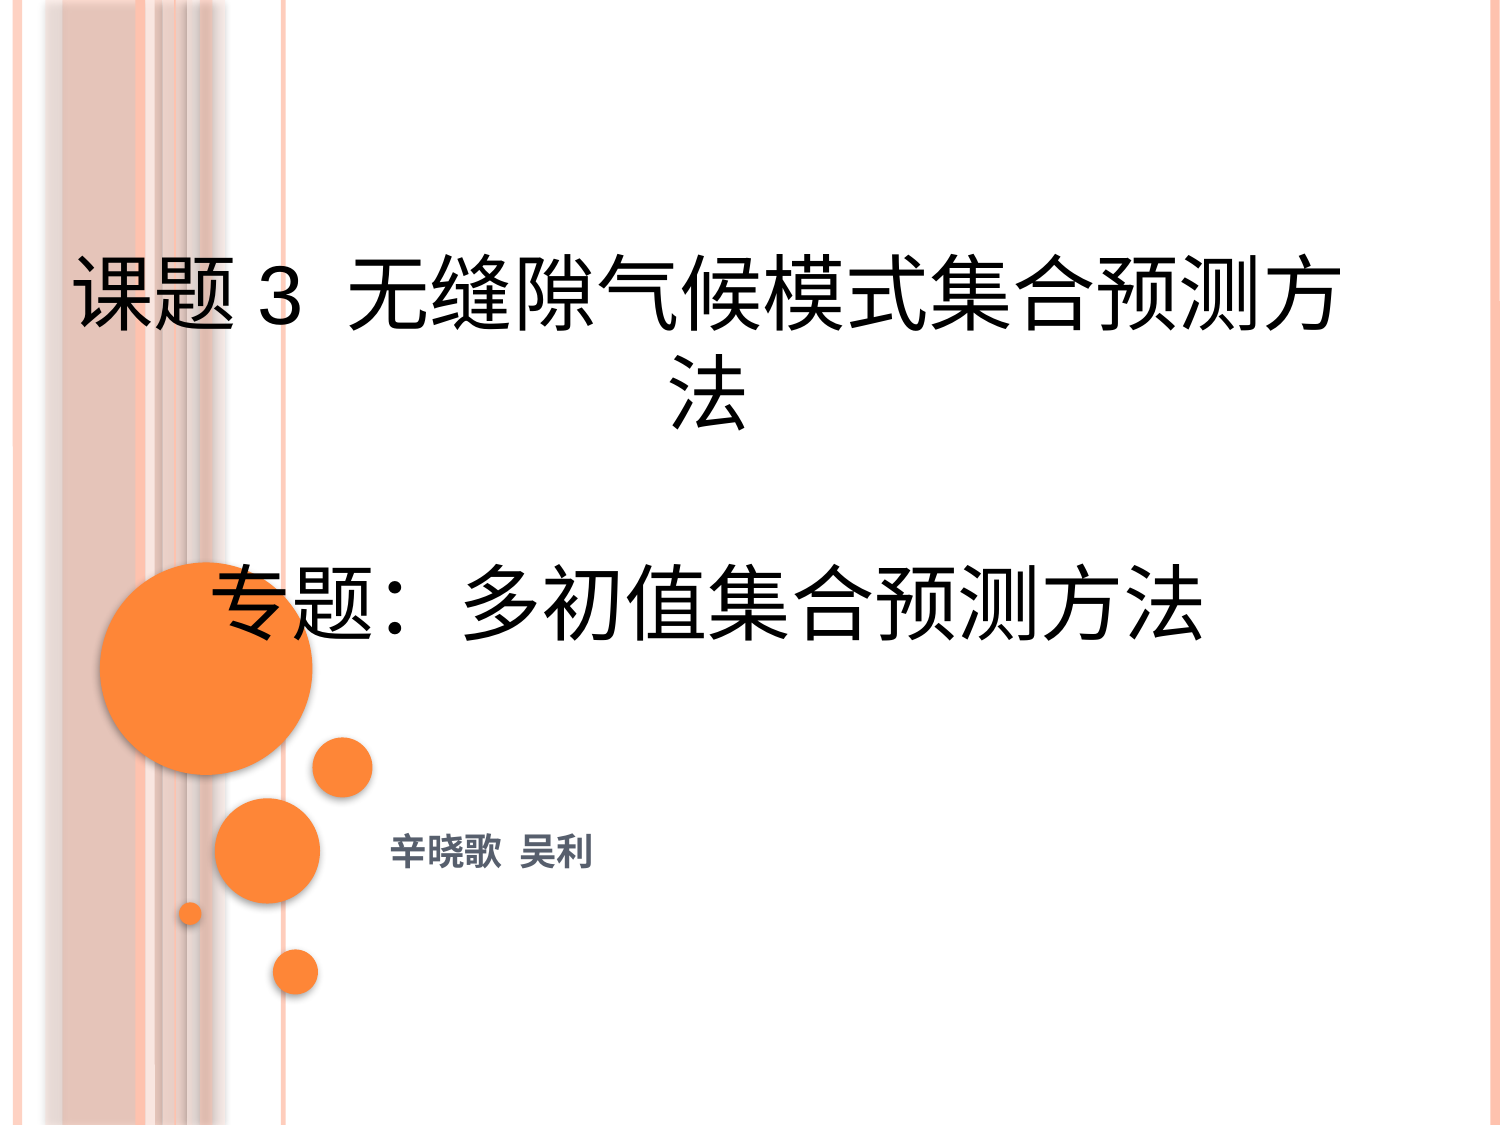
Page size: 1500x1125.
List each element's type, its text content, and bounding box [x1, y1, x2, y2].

subtitle 辛晓歌 吴利 [375, 820, 1388, 1046]
text_box 课题3 无缝隙气候模式集合预测方法 专题：多初值集合预测方法 [29, 325, 1387, 567]
